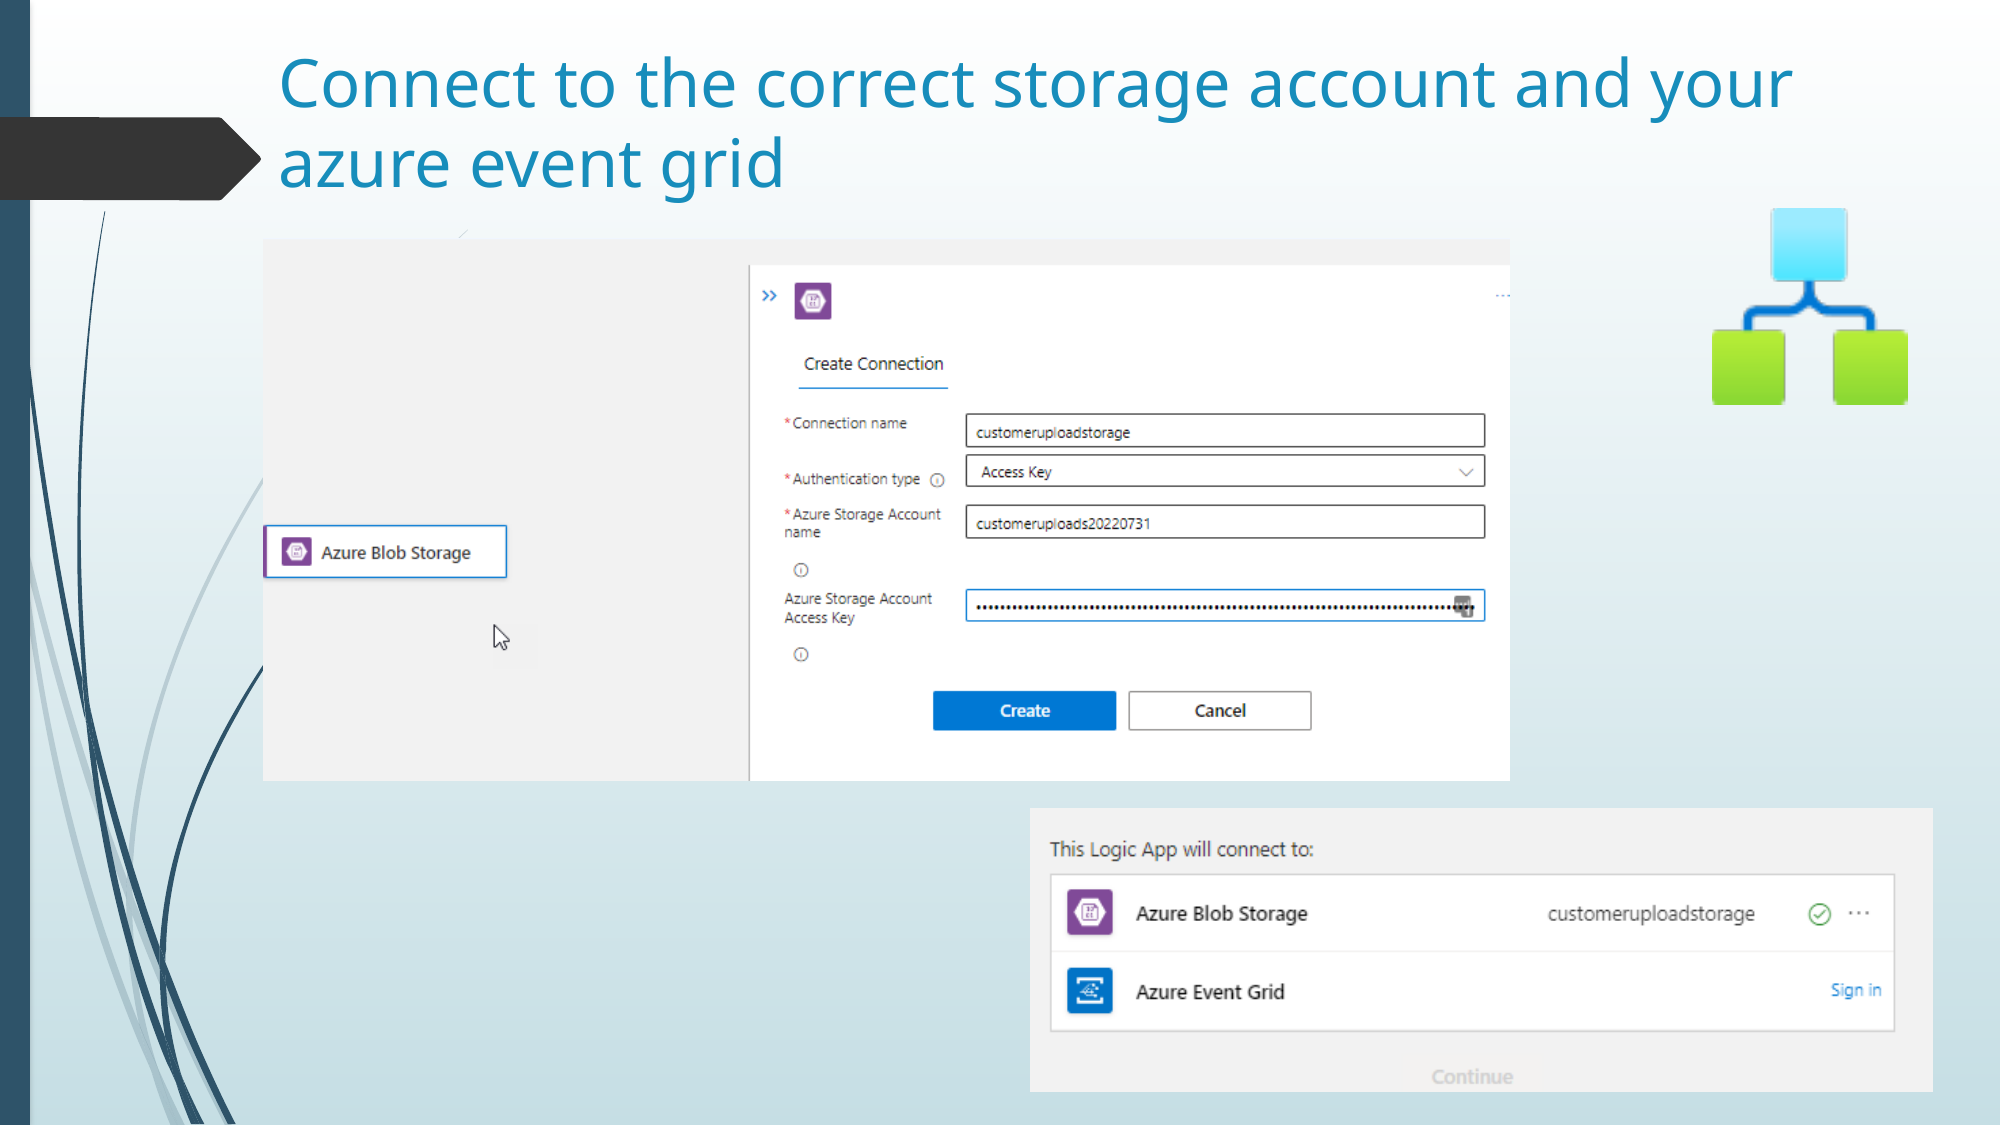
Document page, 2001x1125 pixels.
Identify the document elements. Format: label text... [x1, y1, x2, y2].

picture [262, 238, 1511, 781]
picture [1712, 208, 1909, 405]
title Connect to the correct storage account and your azure event grid [263, 33, 1960, 211]
picture [1030, 808, 1933, 1092]
